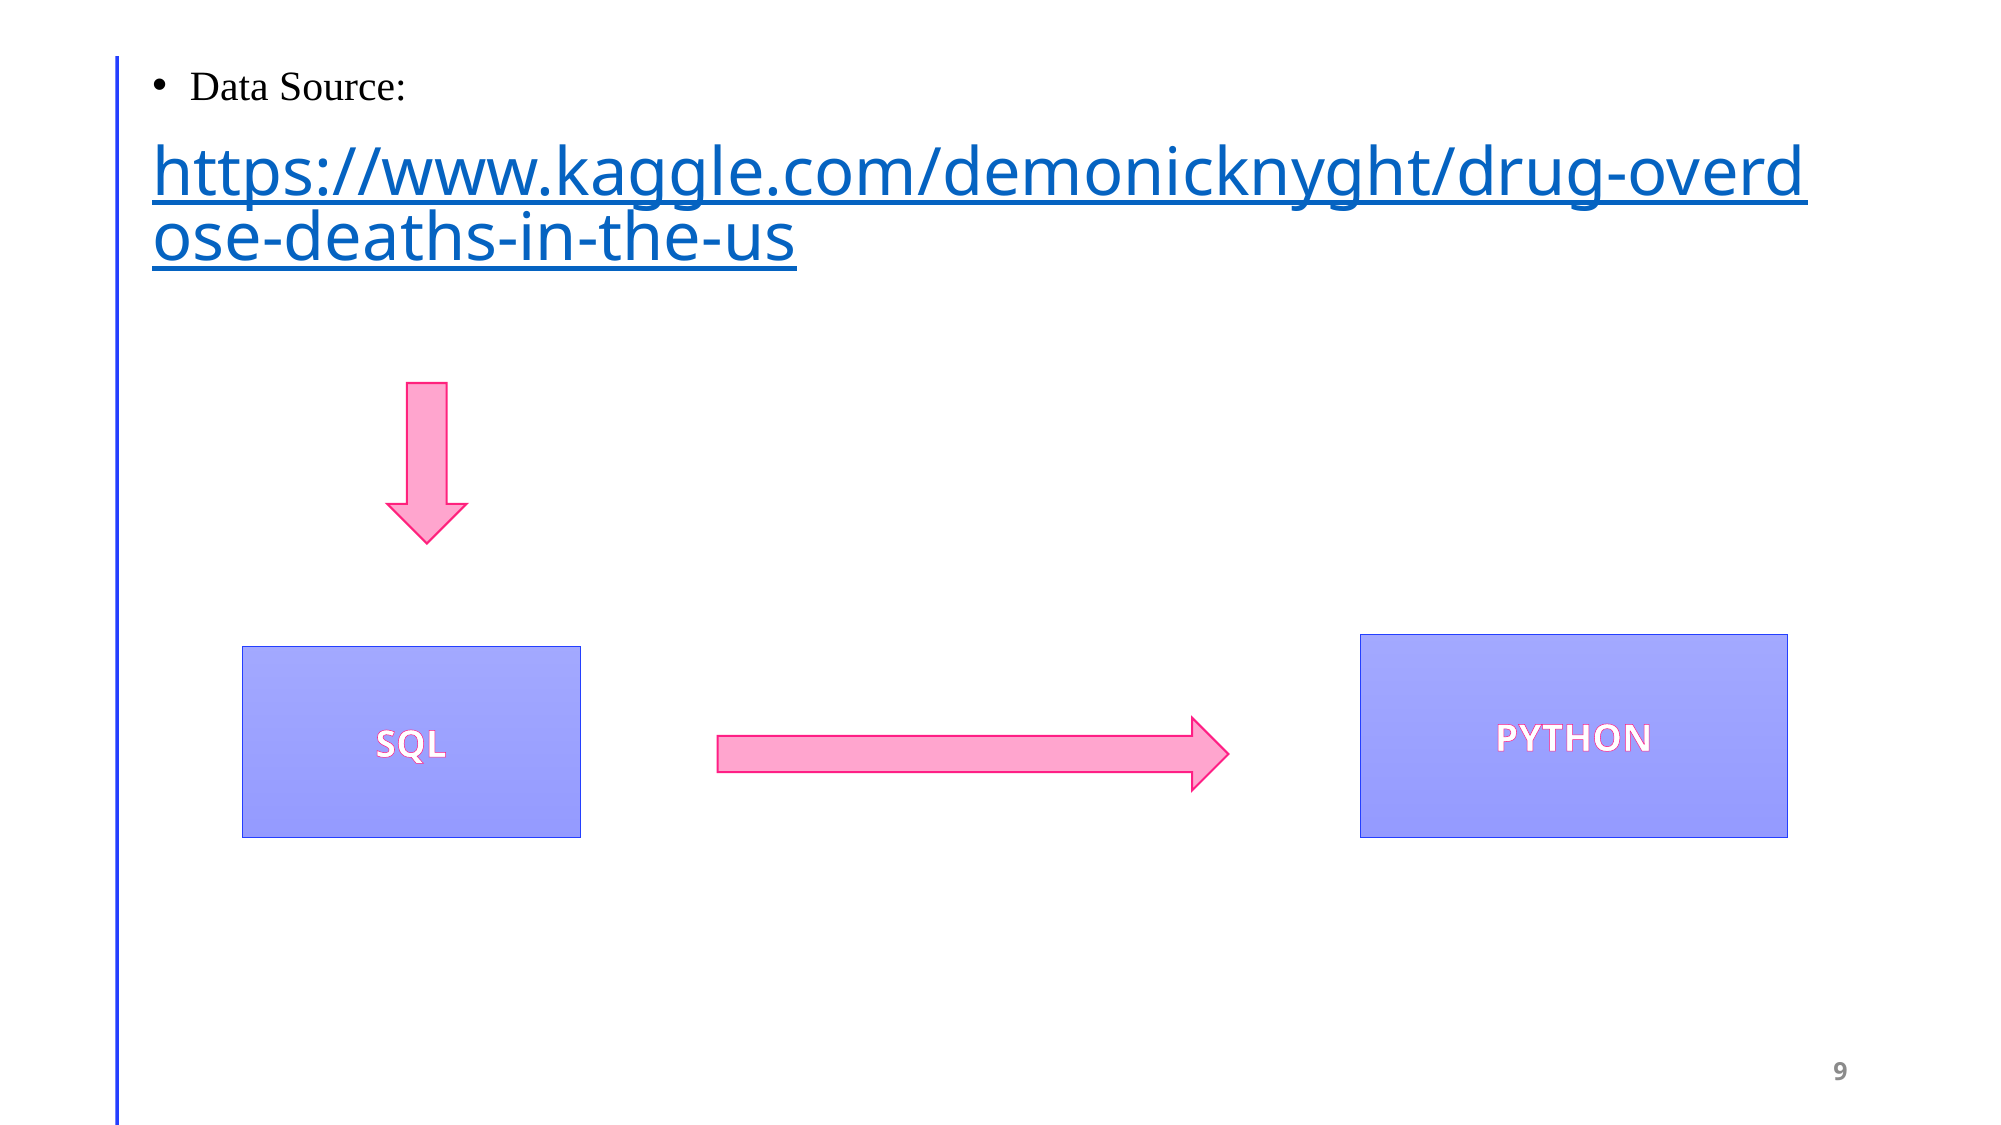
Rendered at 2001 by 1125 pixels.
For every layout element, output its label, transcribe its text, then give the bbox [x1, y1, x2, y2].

text_box [716, 715, 1230, 793]
list Data Source: https://www.kaggle.com/demonicknyght/drug-overdose-deaths-in-the-us [137, 56, 1863, 1014]
text_box PYTHON [1360, 634, 1788, 838]
text_box SQL [242, 646, 581, 838]
slide_number 9 [1412, 1042, 1863, 1103]
text_box [384, 381, 470, 546]
